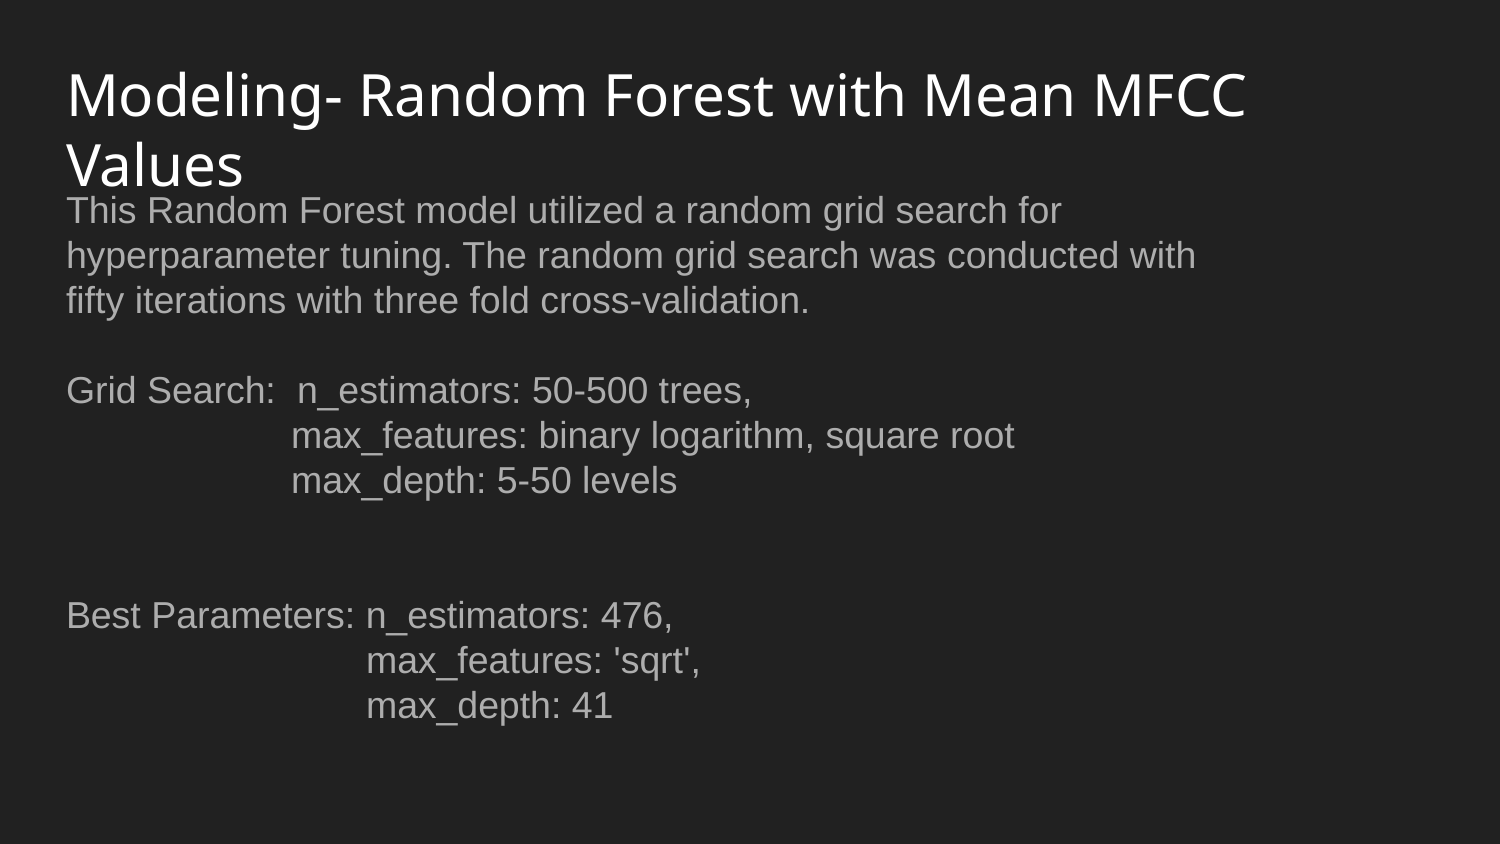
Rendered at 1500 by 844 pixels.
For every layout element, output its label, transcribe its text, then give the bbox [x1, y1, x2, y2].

list This Random Forest model utilized a random grid search for hyperparameter tuning. The random grid search was conducted with fifty iterations with three fold cross-validation. Grid Search: n_estimators: 50-500 trees, max_features: binary logarithm, square root max_depth: 5-50 levels Best Parameters: n_estimators: 476, max_features: 'sqrt', max_depth: 41 [51, 171, 1228, 844]
title Modeling- Random Forest with Mean MFCC Values [51, 43, 1449, 138]
